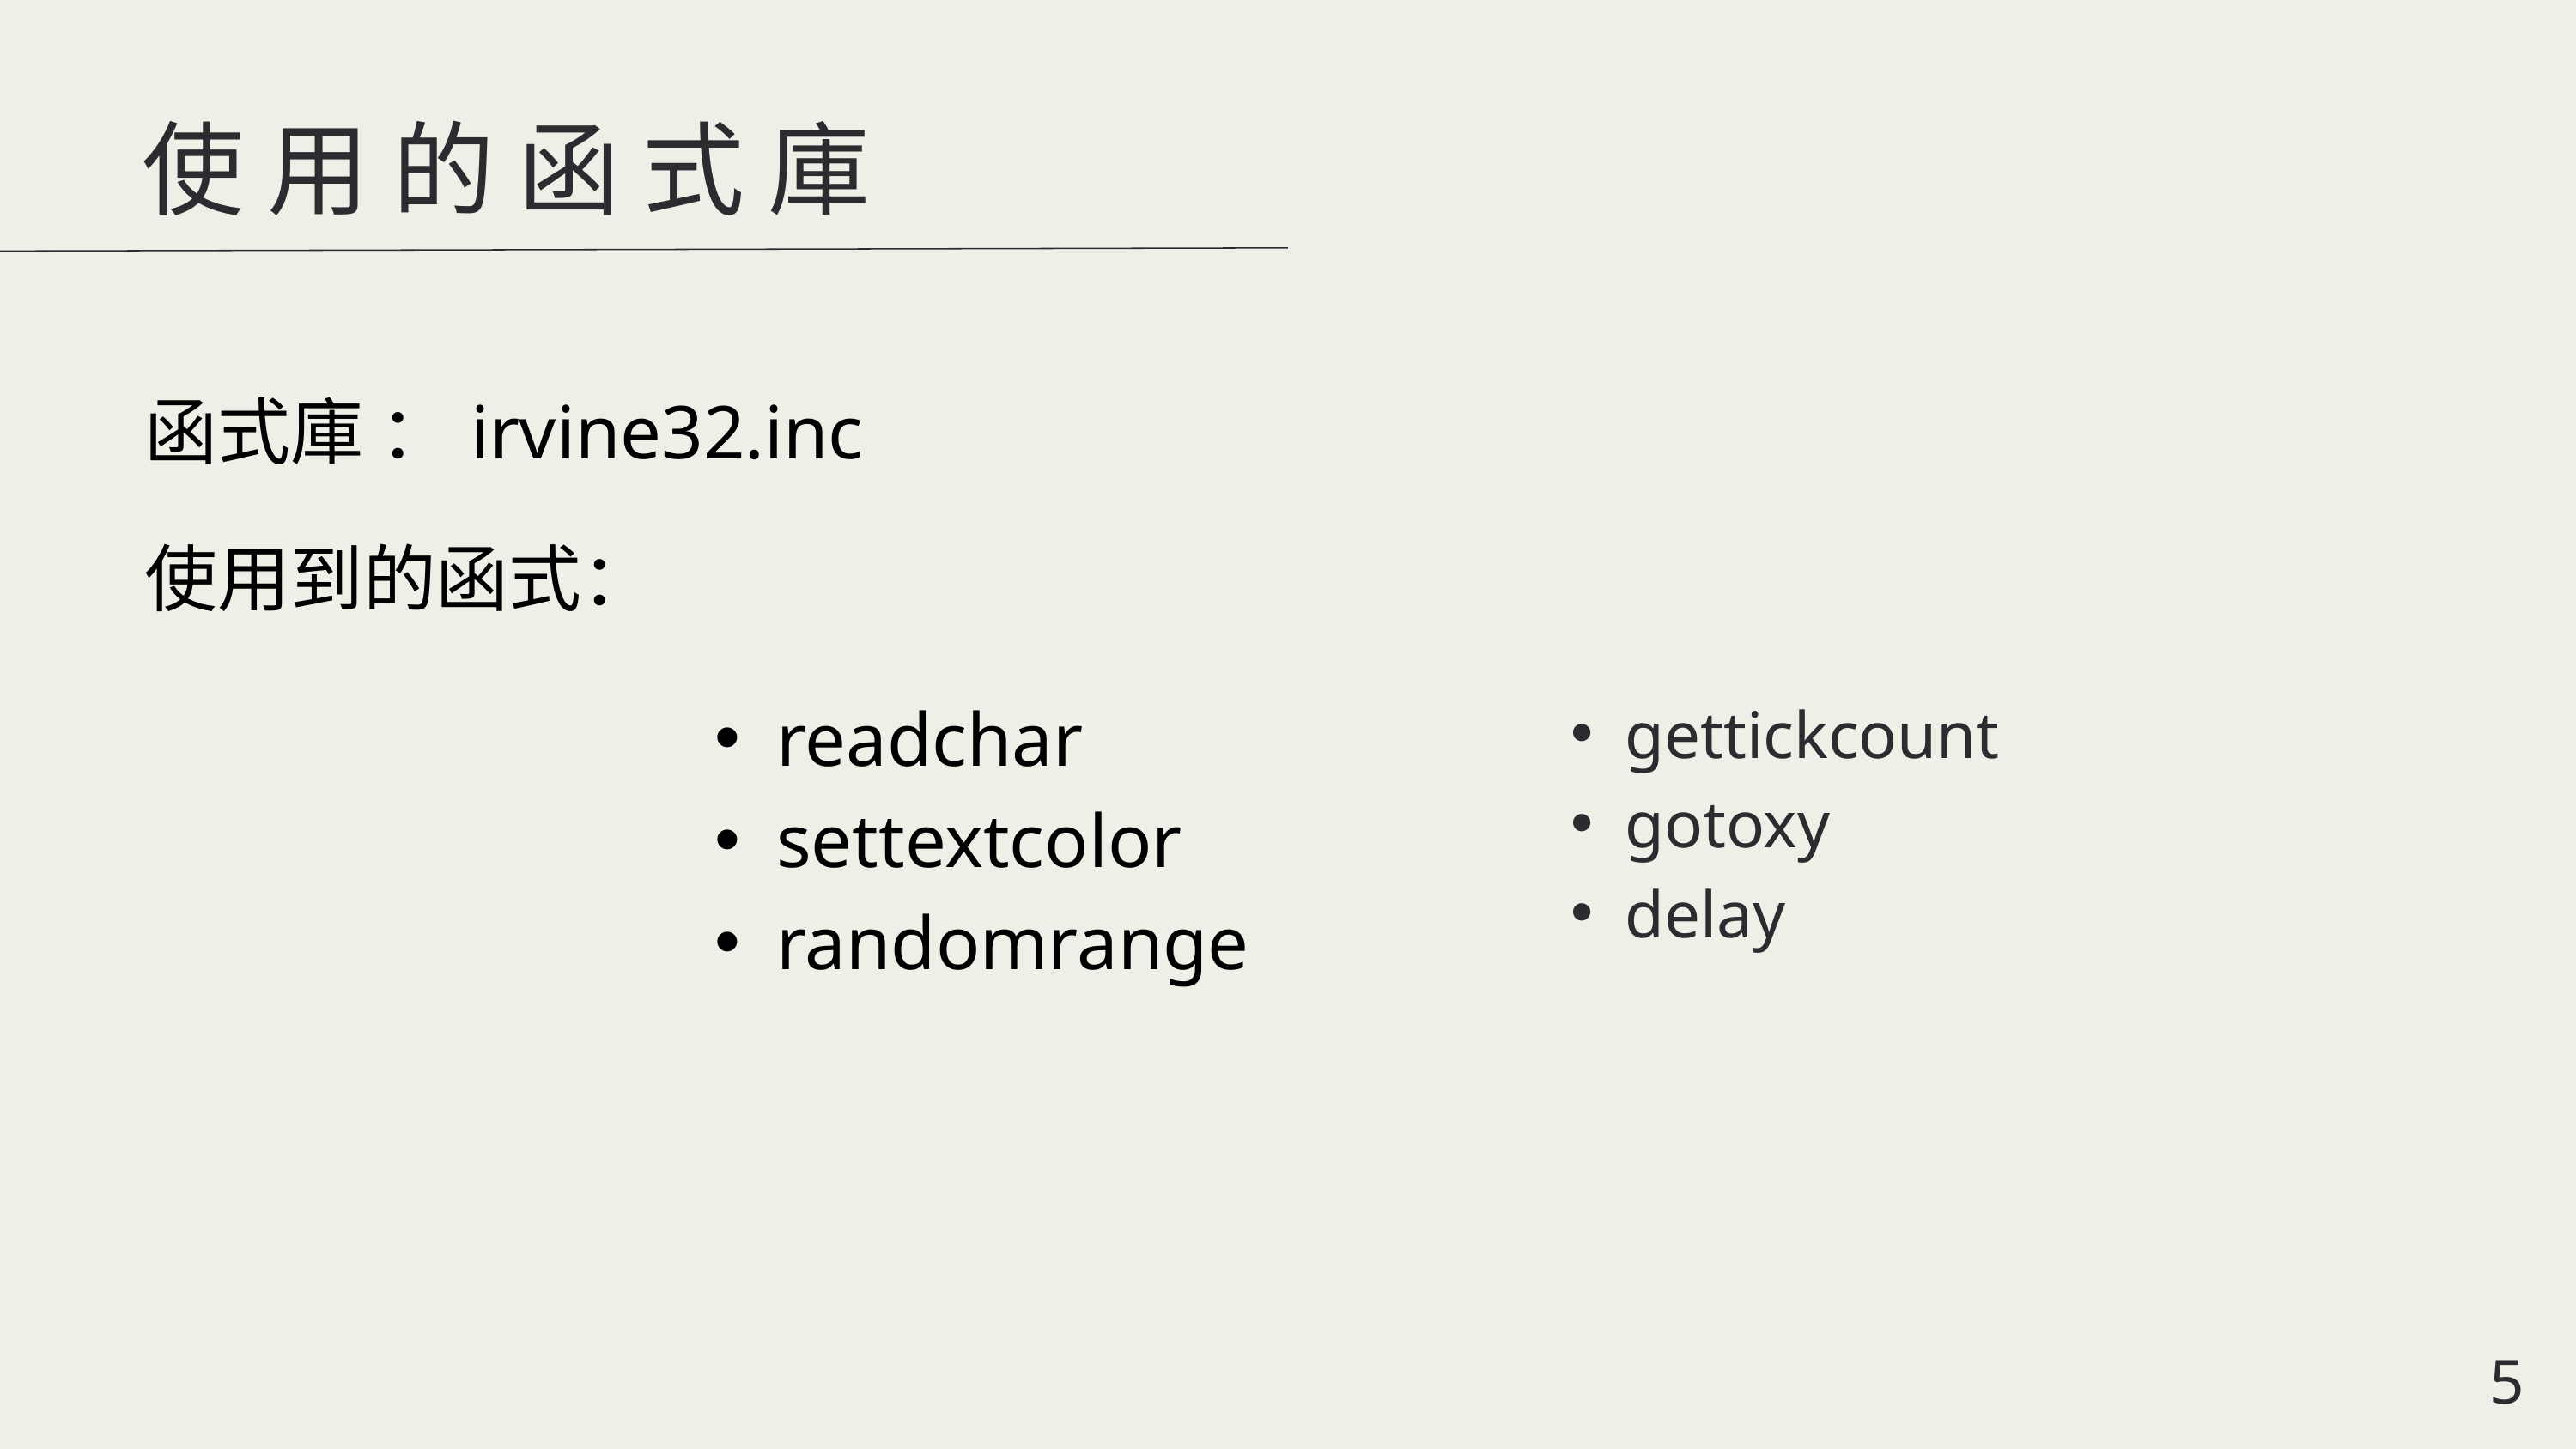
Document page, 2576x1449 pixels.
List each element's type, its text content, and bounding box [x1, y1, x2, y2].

text_box 5 [2489, 1331, 2524, 1416]
text_box readchar settextcolor randomrange [652, 678, 1426, 1075]
text_box 使用的函式庫 [142, 84, 2428, 227]
text_box gettickcount gotoxy delay [1516, 399, 2576, 1040]
text_box 函式庫 ：irvine32.inc 使用到的函式： [144, 371, 1975, 800]
